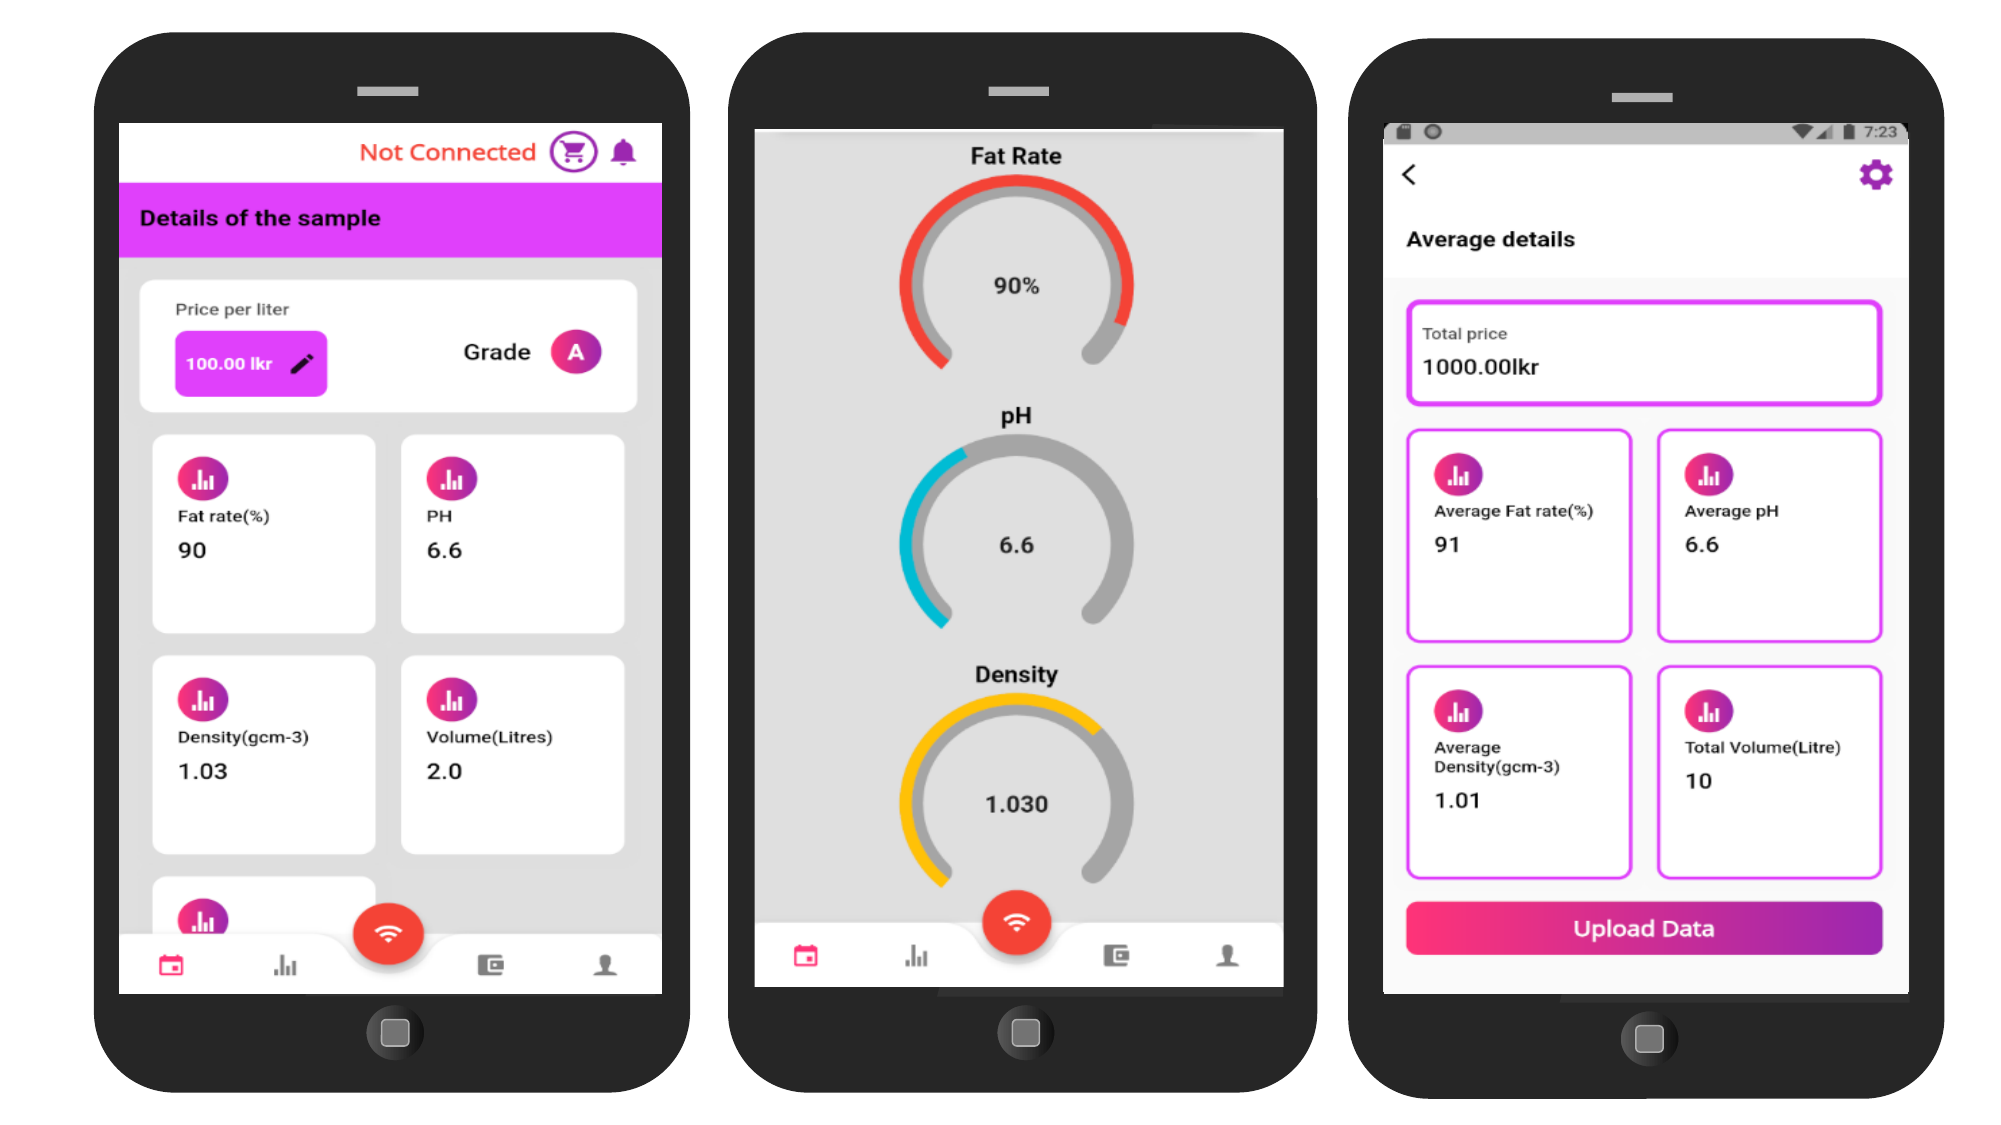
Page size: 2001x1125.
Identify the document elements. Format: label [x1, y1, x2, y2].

text_box [727, 32, 1318, 1093]
text_box [93, 32, 691, 1093]
picture [118, 122, 662, 995]
text_box [1347, 38, 1945, 1099]
picture [754, 129, 1284, 988]
picture [1384, 122, 1908, 995]
